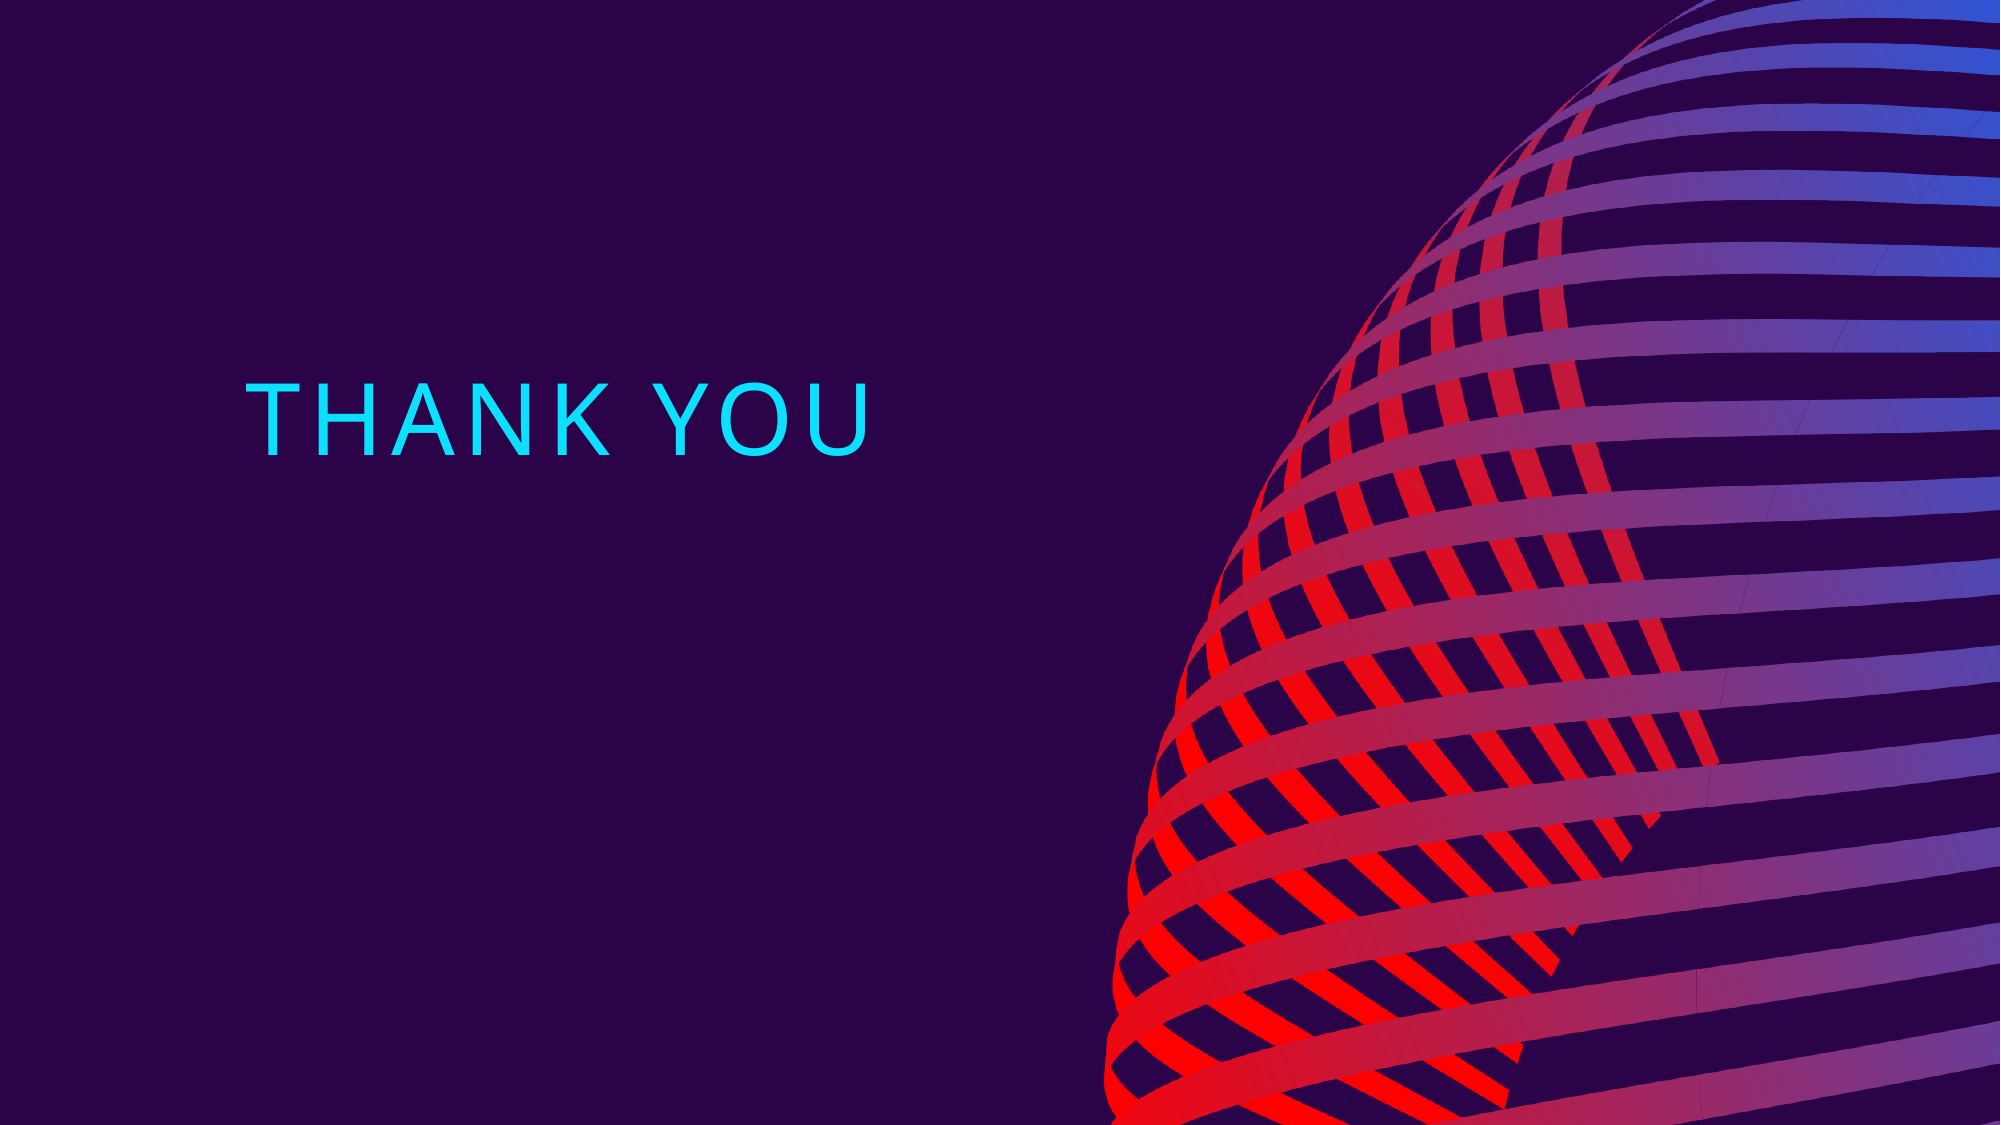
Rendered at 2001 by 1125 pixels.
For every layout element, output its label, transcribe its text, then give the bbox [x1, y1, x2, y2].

picture [0, 0, 2000, 1125]
title Thank you [168, 92, 987, 485]
